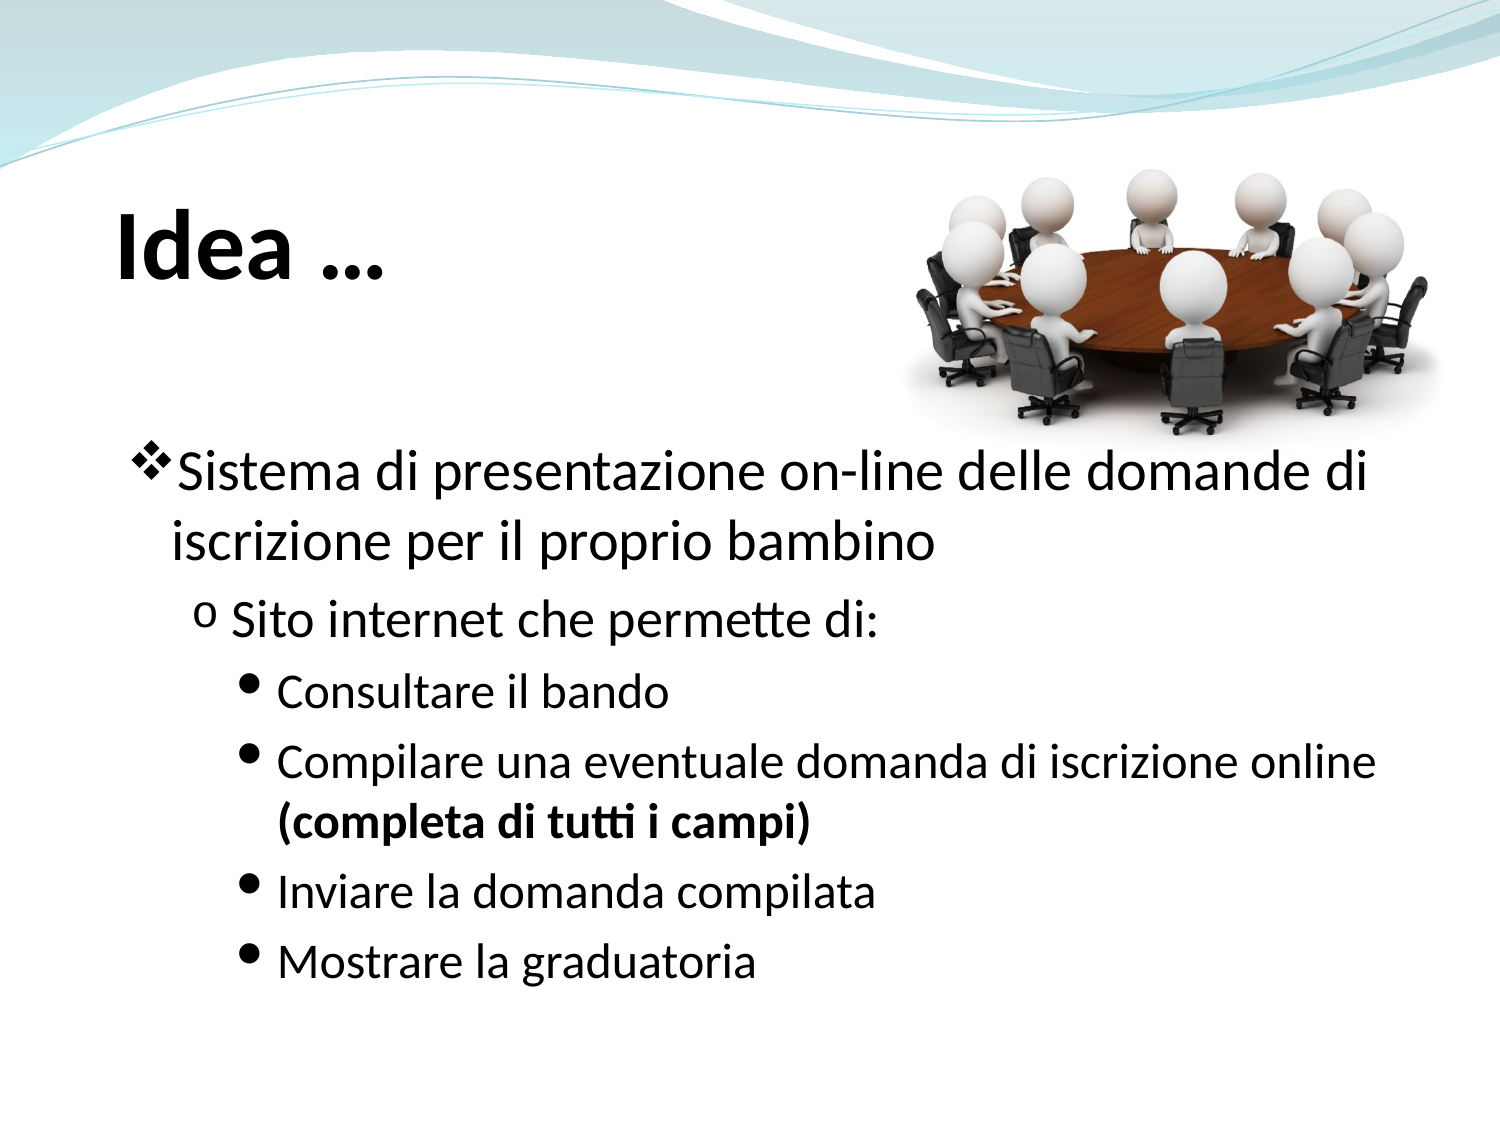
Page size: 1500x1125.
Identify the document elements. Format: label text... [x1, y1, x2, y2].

text_box Sistema di presentazione on-line delle domande di iscrizione per il proprio bambino Sito internet che permette di: Consultare il bando Compilare una eventuale domanda di iscrizione online (completa di tutti i campi) Inviare la domanda compilata Mostrare la graduatoria [112, 432, 1412, 1012]
text_box Idea … [100, 172, 452, 308]
picture [879, 122, 1460, 490]
text_box Tracciabilità dei Design Goals [872, 432, 1412, 501]
